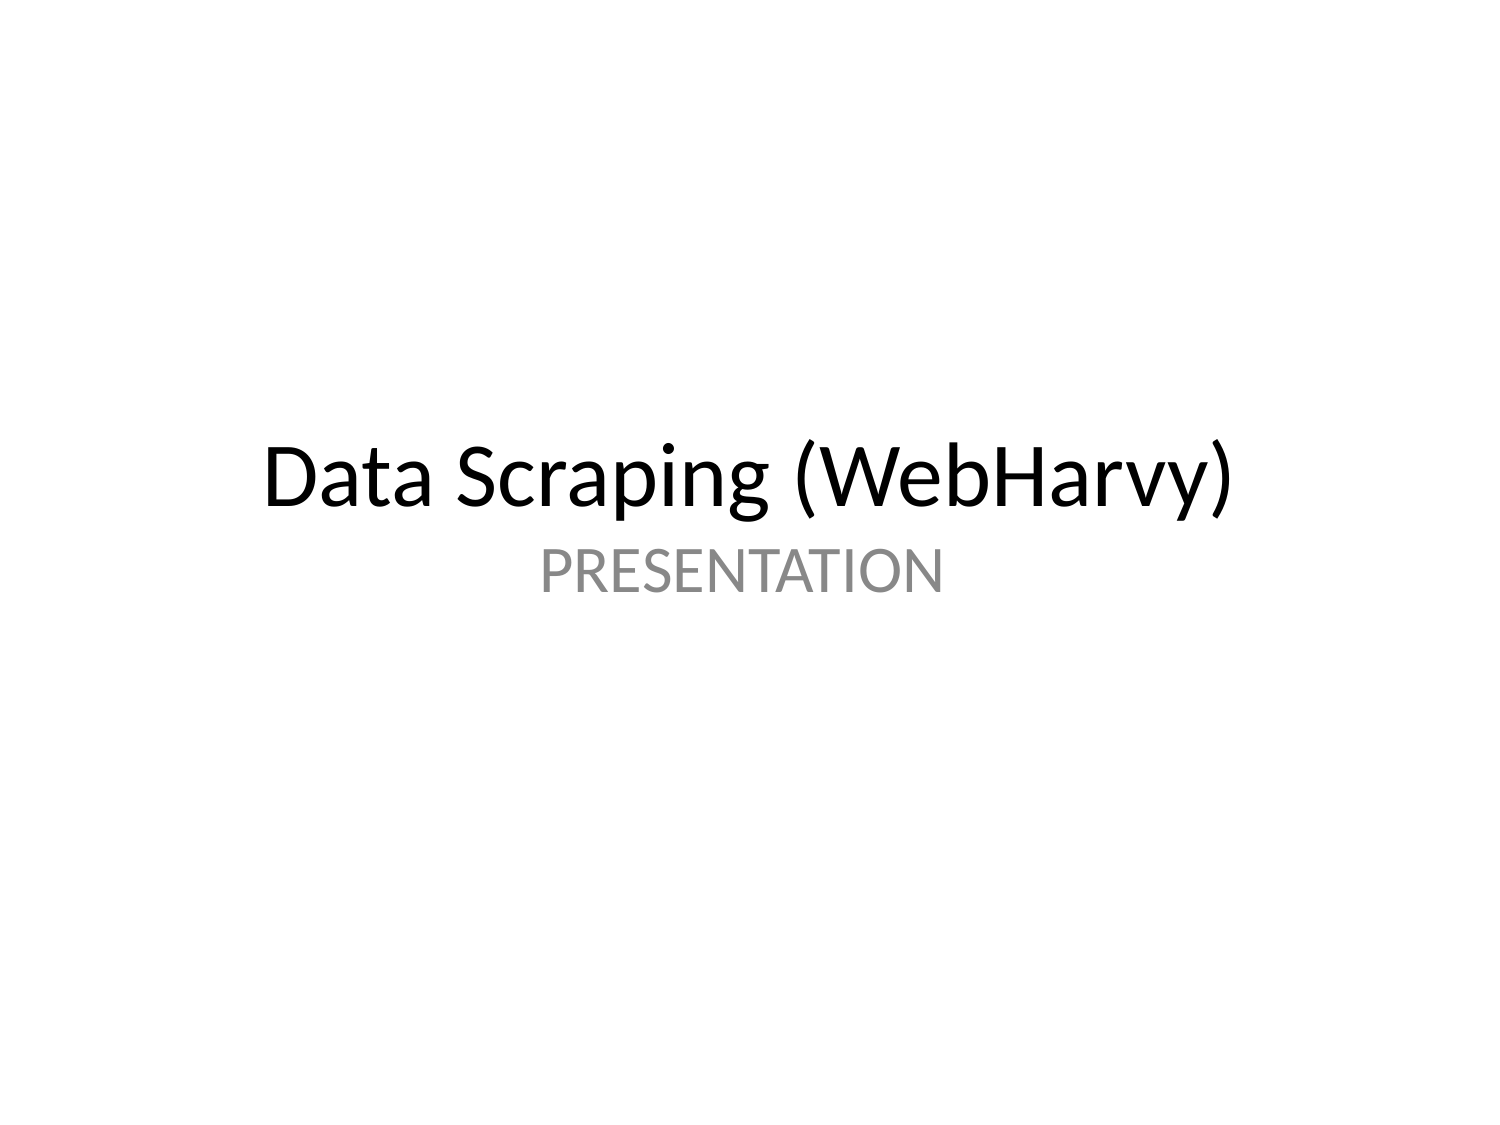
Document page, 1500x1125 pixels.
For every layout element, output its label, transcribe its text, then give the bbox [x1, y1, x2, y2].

title Data Scraping (WebHarvy) [112, 349, 1388, 591]
subtitle PRESENTATION [464, 518, 1036, 648]
